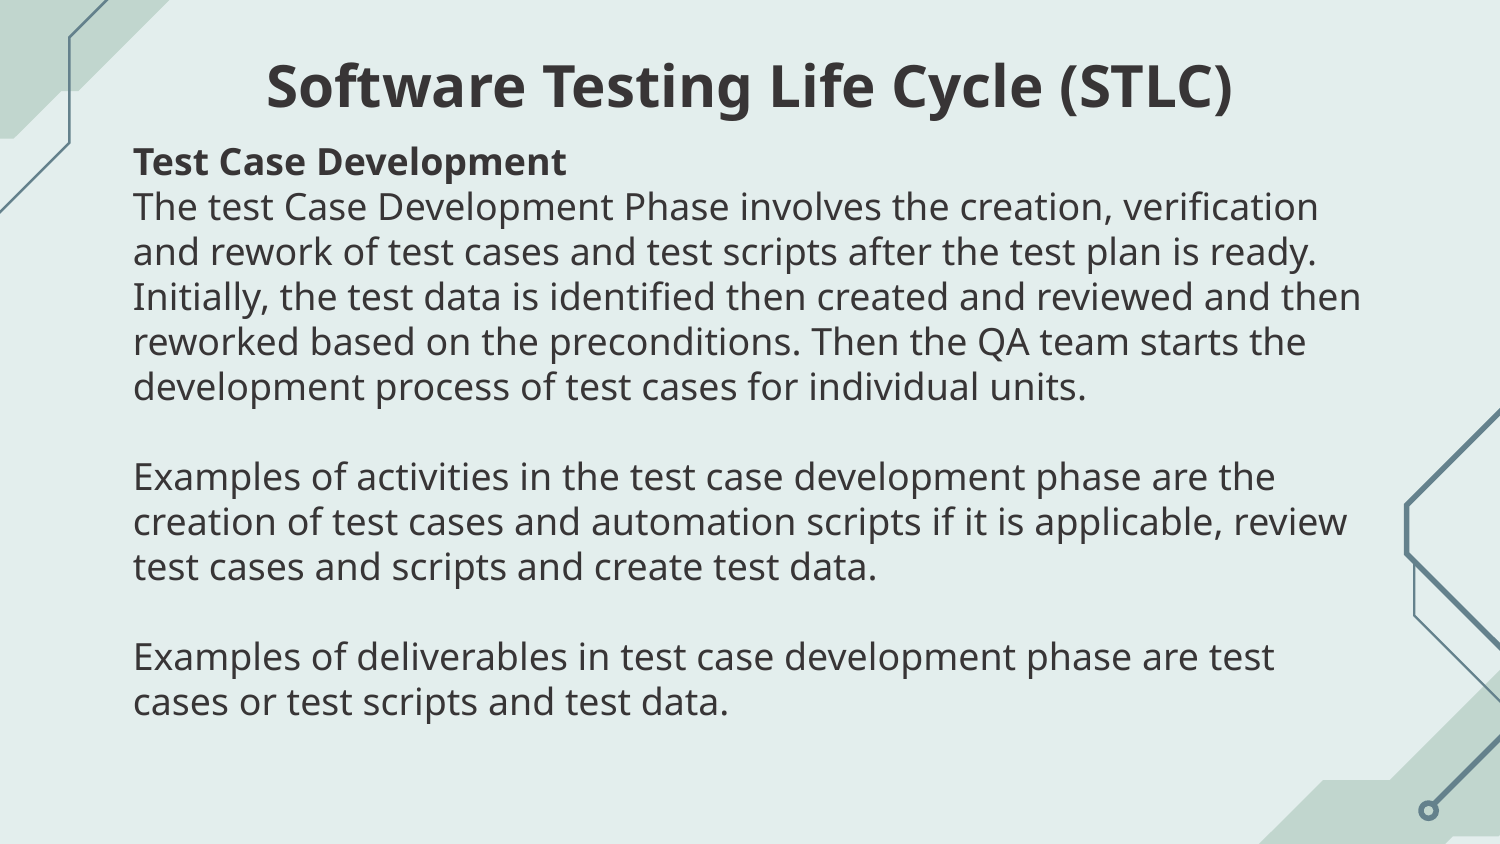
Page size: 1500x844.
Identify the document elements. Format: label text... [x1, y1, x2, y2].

title Software Testing Life Cycle (STLC) [118, 33, 1382, 130]
text_box Test Case Development The test Case Development Phase involves the creation, verification and rework of test cases and test scripts after the test plan is ready. Initially, the test data is identified then created and reviewed and then reworked based on the preconditions. Then the QA team starts the development process of test cases for individual units. Examples of activities in the test case development phase are the creation of test cases and automation scripts if it is applicable, review test cases and scripts and create test data. Examples of deliverables in test case development phase are test cases or test scripts and test data. [118, 130, 1382, 731]
